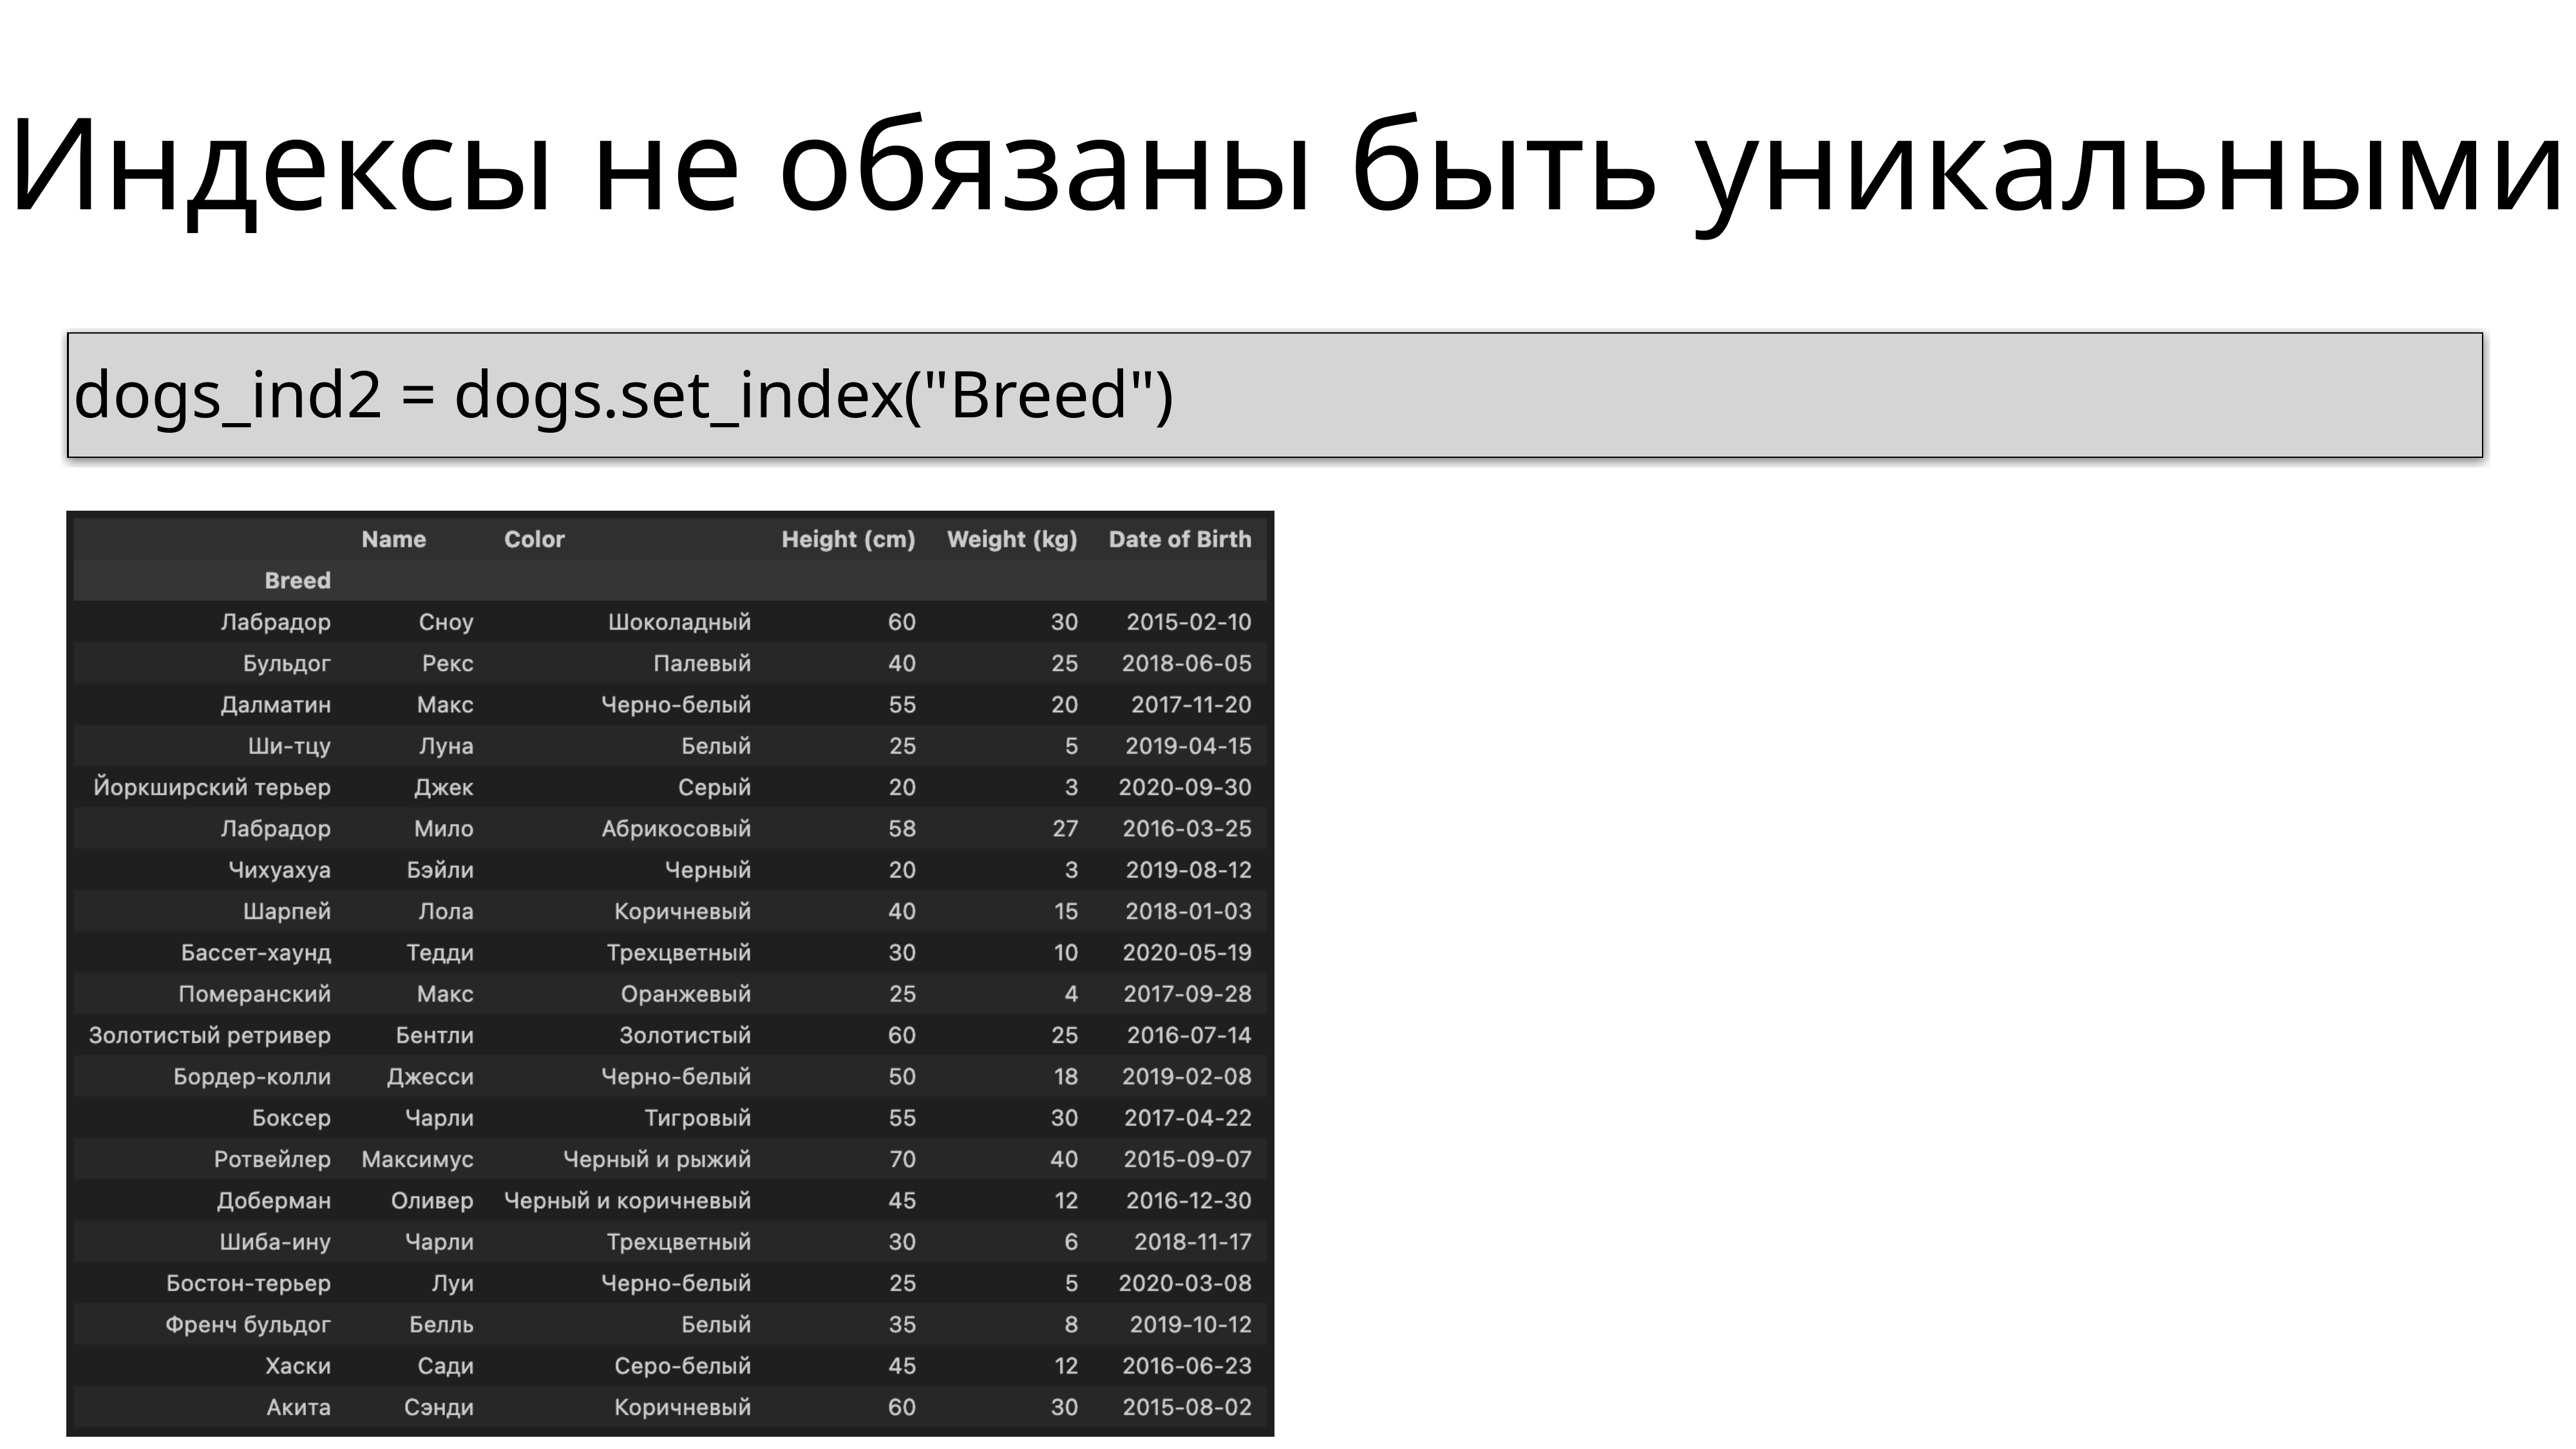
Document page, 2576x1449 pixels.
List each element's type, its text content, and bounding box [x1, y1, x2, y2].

title Индексы не обязаны быть уникальными [0, 37, 2576, 279]
picture [66, 510, 1274, 1437]
list dogs_ind2 = dogs.set_index("Breed") [67, 332, 2483, 458]
